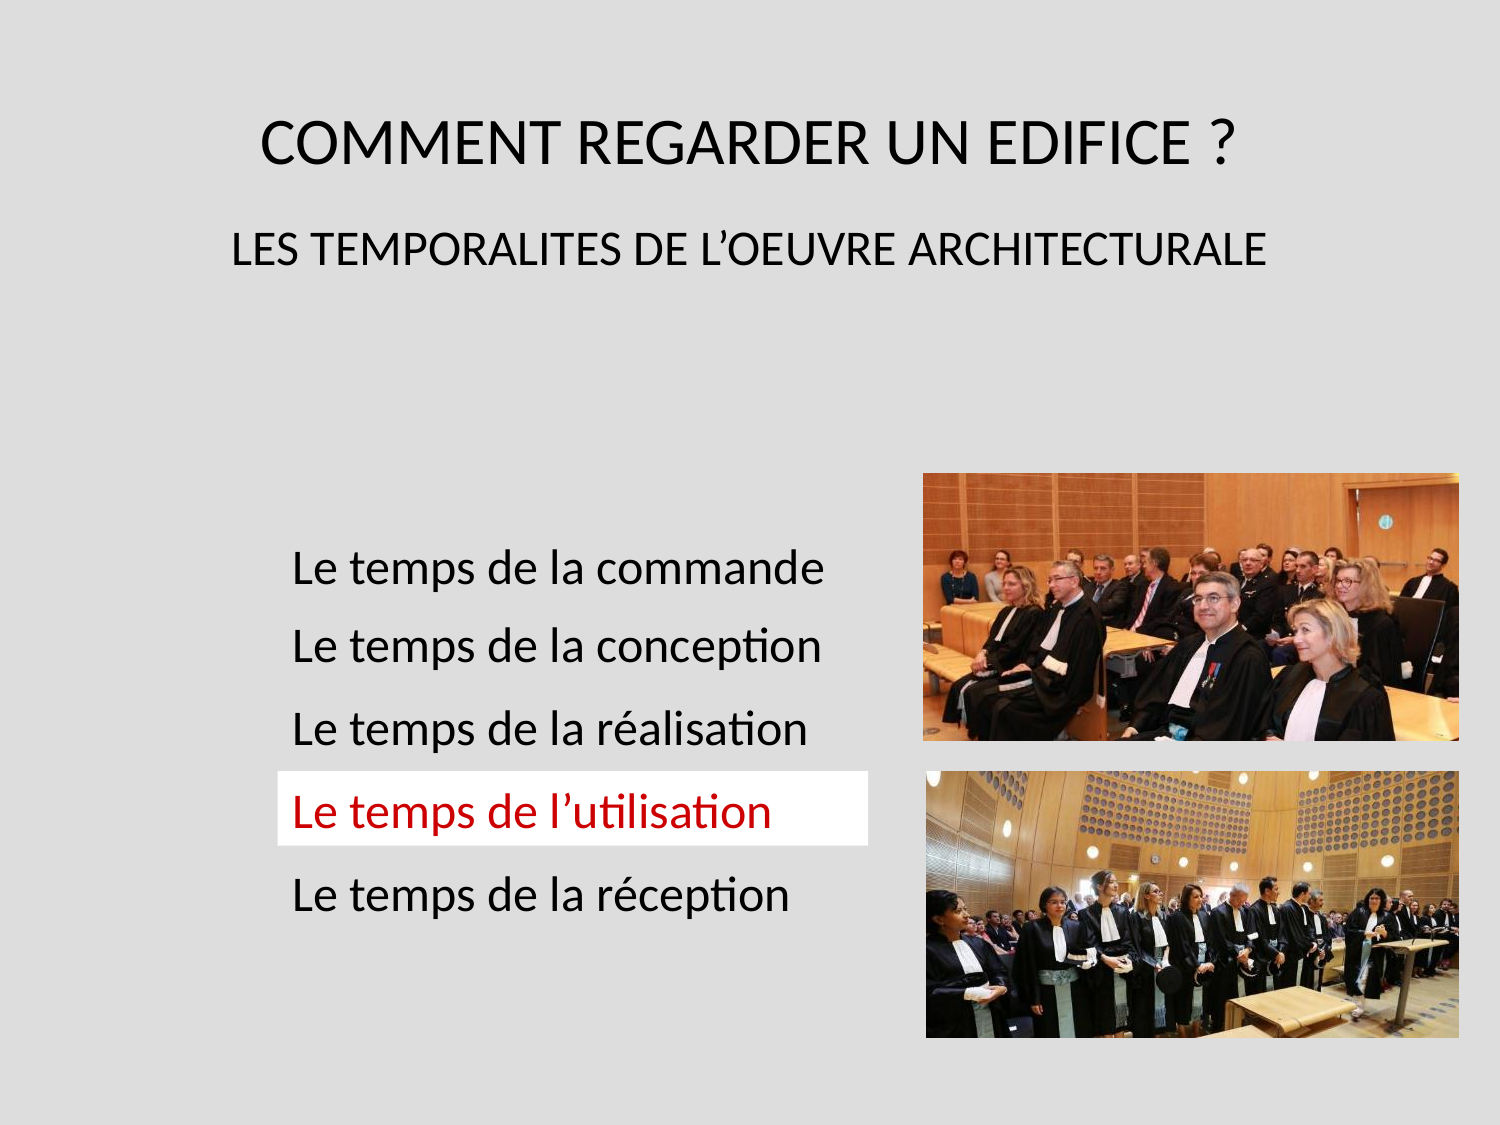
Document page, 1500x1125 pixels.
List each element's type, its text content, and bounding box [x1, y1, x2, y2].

text_box Le temps de la commande [277, 527, 869, 602]
picture [923, 473, 1459, 741]
text_box Le temps de la conception [277, 605, 869, 681]
text_box COMMENT REGARDER UN EDIFICE ? [41, 90, 1459, 185]
picture [925, 771, 1459, 1038]
text_box Le temps de la réalisation [277, 688, 869, 763]
text_box LES TEMPORALITES DE L’OEUVRE ARCHITECTURALE [41, 207, 1459, 283]
text_box Le temps de l’utilisation [277, 771, 869, 846]
text_box Le temps de la réception [277, 853, 869, 929]
